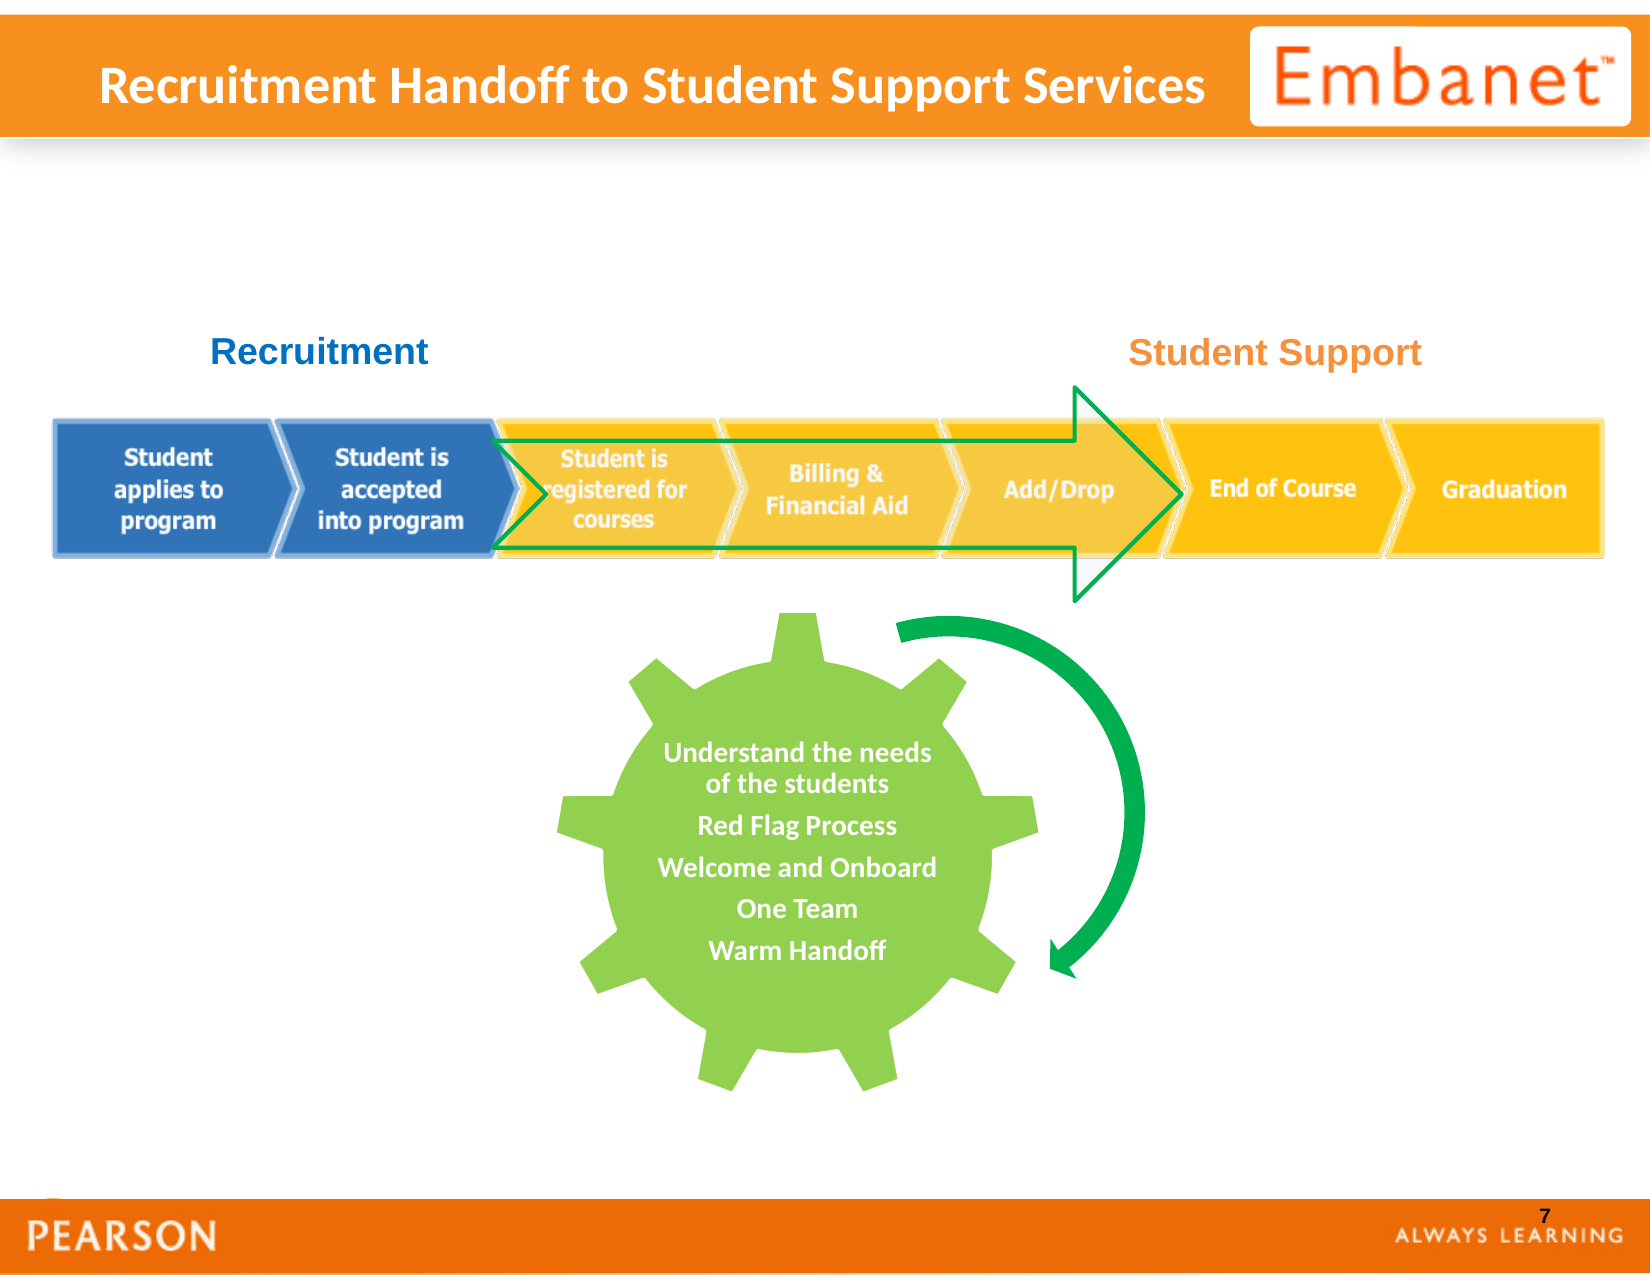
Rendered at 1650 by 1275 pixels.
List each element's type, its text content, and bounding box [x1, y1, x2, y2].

slide_number 7 [1182, 1181, 1568, 1250]
text_box Recruitment [152, 318, 487, 378]
text_box Program Management [1017, 269, 1472, 378]
title Recruitment Handoff to Student Support Services [82, 0, 1238, 165]
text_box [391, 519, 1400, 1142]
text_box Student Support [1088, 319, 1463, 378]
picture [0, 15, 1650, 1275]
